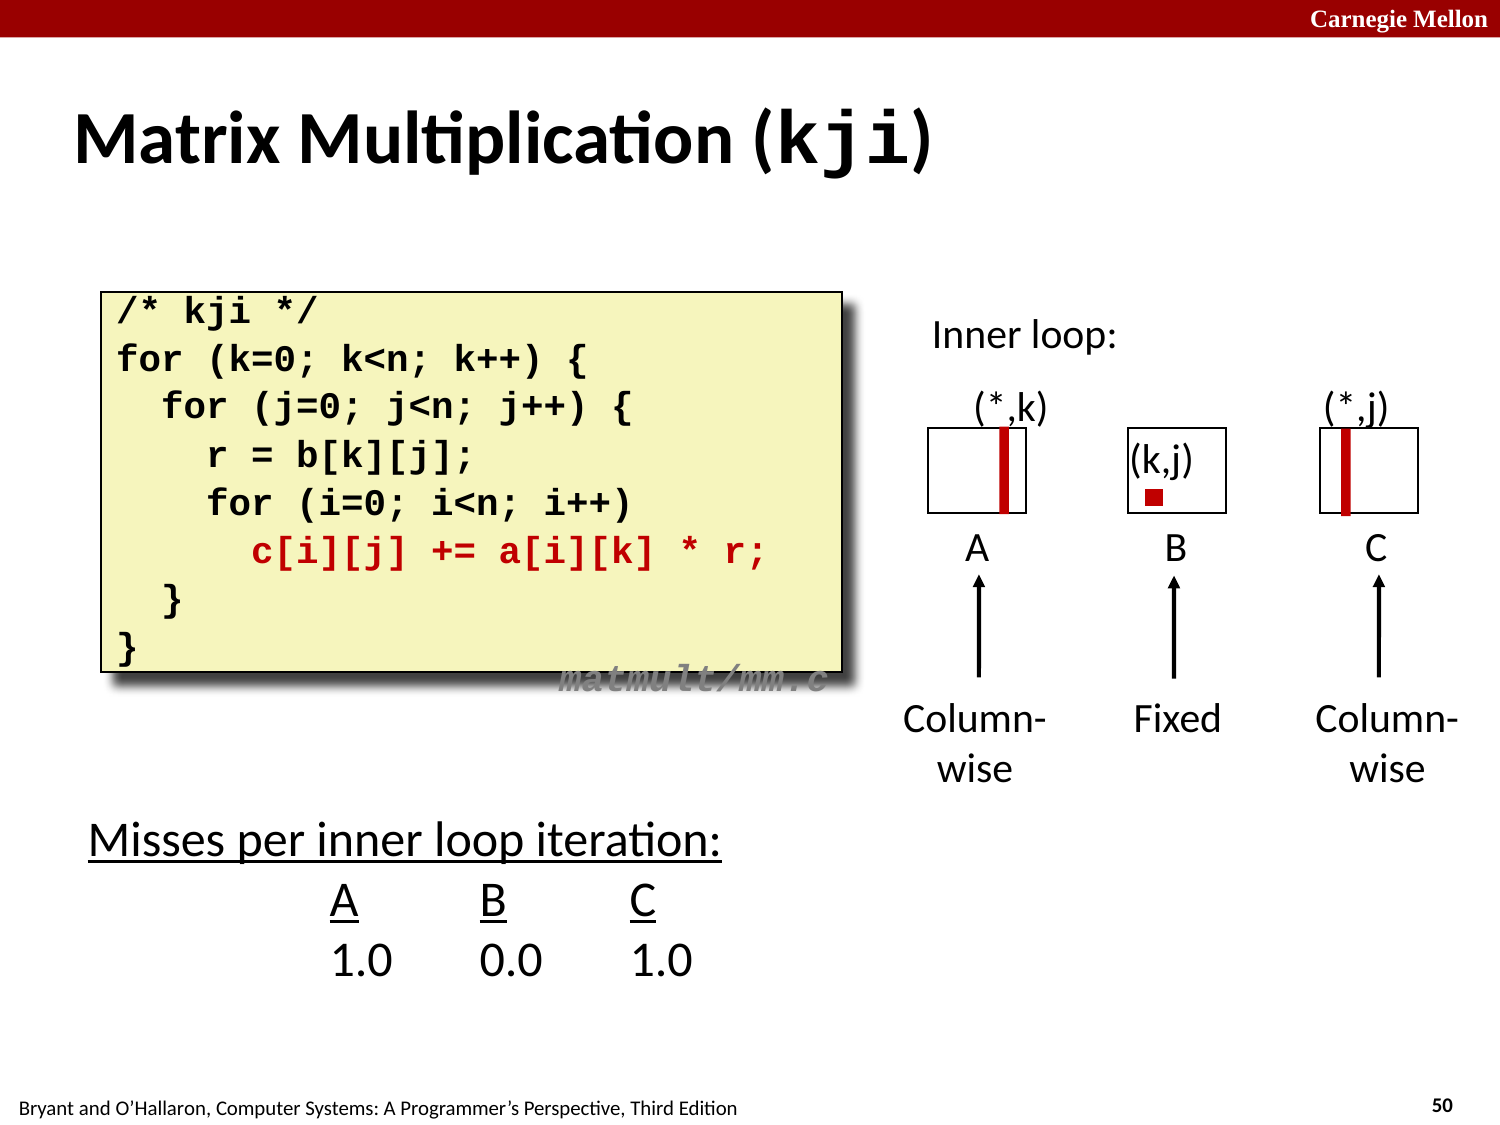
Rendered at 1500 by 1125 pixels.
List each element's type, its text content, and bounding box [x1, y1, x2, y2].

text_box [1005, 438, 1026, 513]
text_box [928, 427, 1004, 513]
text_box [1346, 427, 1418, 513]
text_box Column- wise [888, 683, 1062, 798]
text_box matmult/mm.c [544, 649, 845, 708]
text_box Misses per inner loop iteration: A B C 1.0 0.0 1.0 [72, 798, 888, 1000]
text_box [1149, 493, 1159, 502]
text_box [1319, 438, 1345, 513]
text_box (k,j) [1114, 425, 1210, 490]
text_box [1128, 427, 1226, 513]
text_box C [1350, 512, 1403, 577]
text_box [972, 574, 986, 678]
text_box [1372, 574, 1386, 678]
title Matrix Multiplication (kji) [58, 71, 1305, 197]
text_box (*,j) [1308, 372, 1405, 438]
text_box [1167, 575, 1181, 679]
text_box Inner loop: [917, 299, 1133, 365]
text_box /* kji */ for (k=0; k<n; k++) { for (j=0; j<n; j++) { r = b[k][j]; for (i=0; i<n; i++) c[i][j] += a[i][k] * r; } } [101, 292, 843, 673]
text_box Column- wise [1300, 683, 1475, 798]
text_box B [1149, 512, 1203, 577]
text_box A [950, 512, 1005, 577]
text_box Fixed [1118, 683, 1238, 748]
text_box (*,k) [958, 372, 1064, 438]
